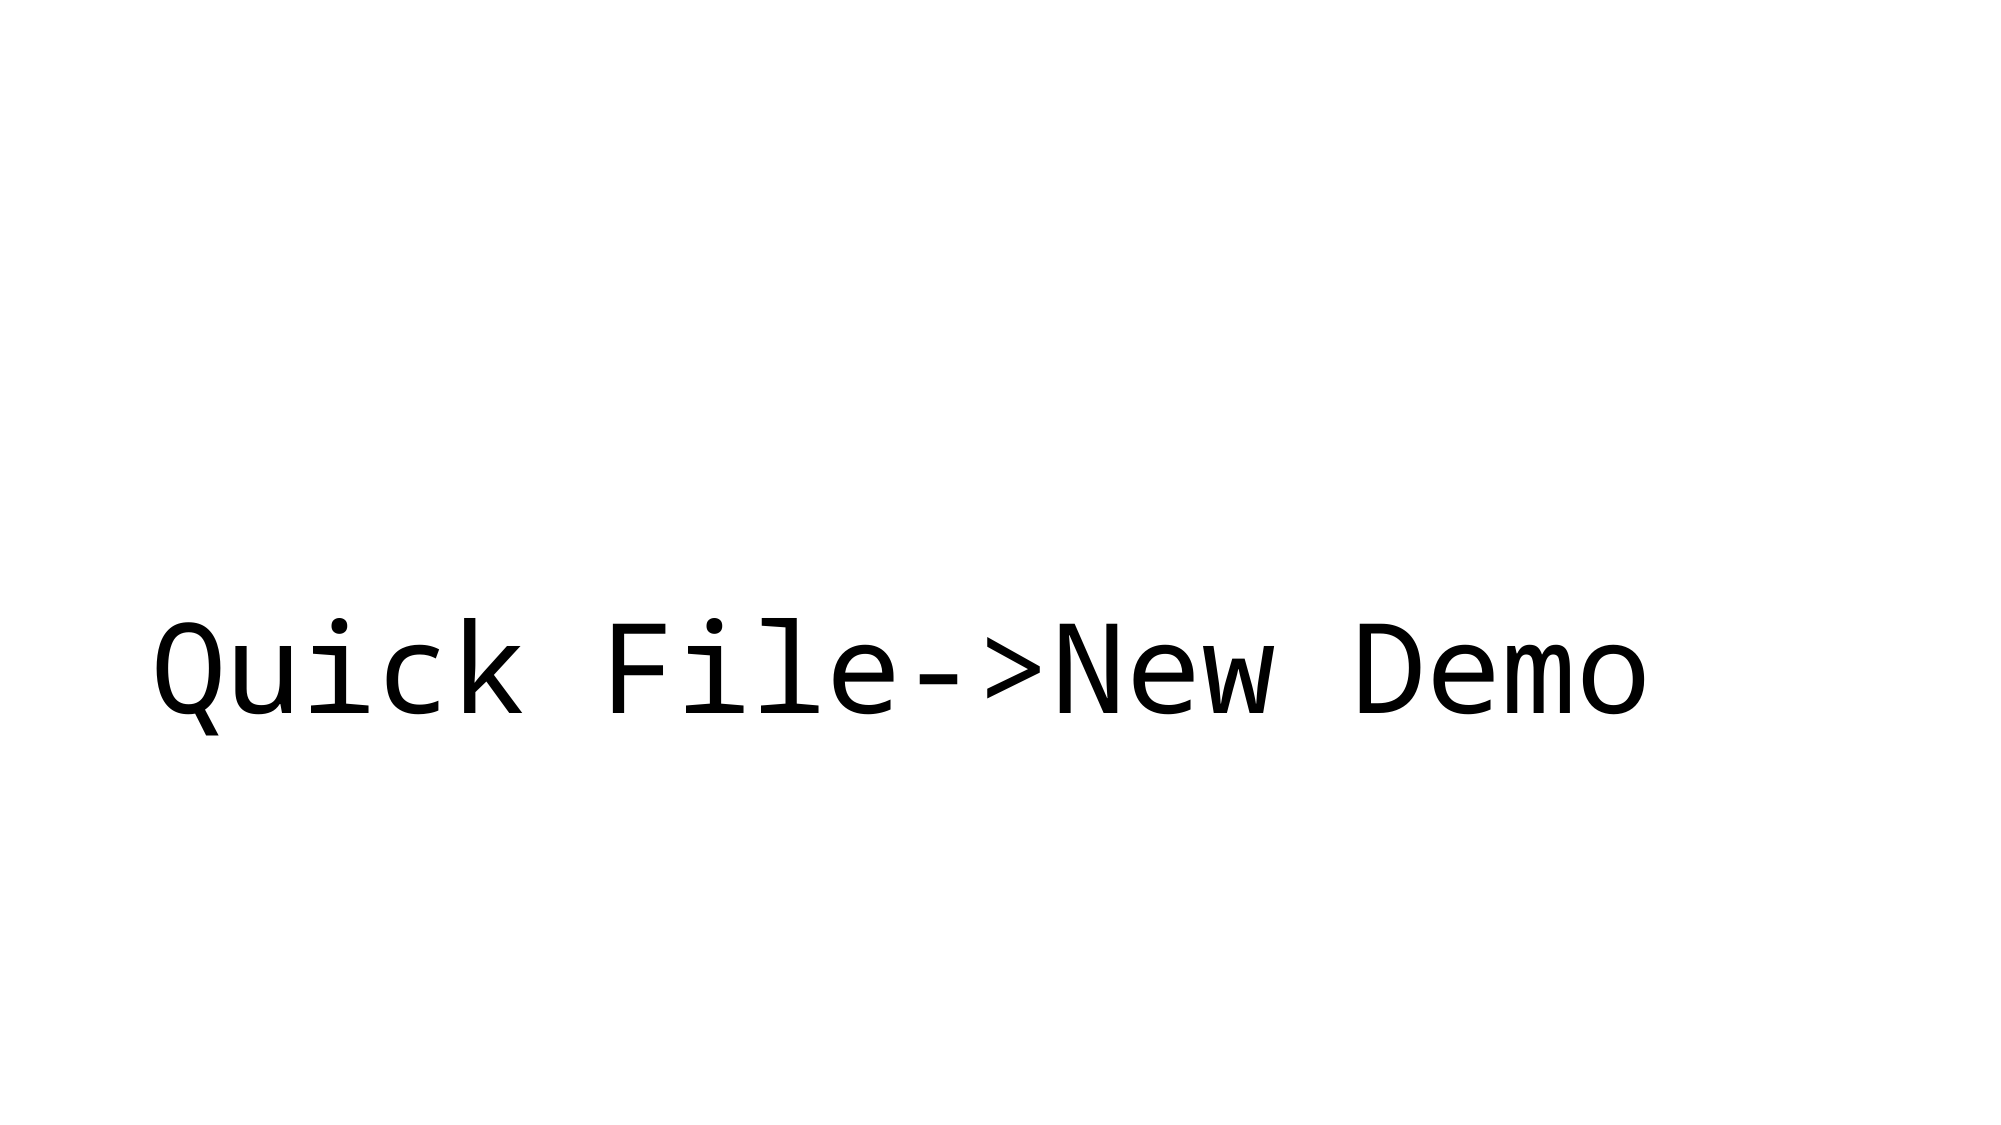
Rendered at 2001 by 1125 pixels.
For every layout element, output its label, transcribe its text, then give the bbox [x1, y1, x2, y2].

title Quick File->New Demo [136, 280, 1862, 749]
